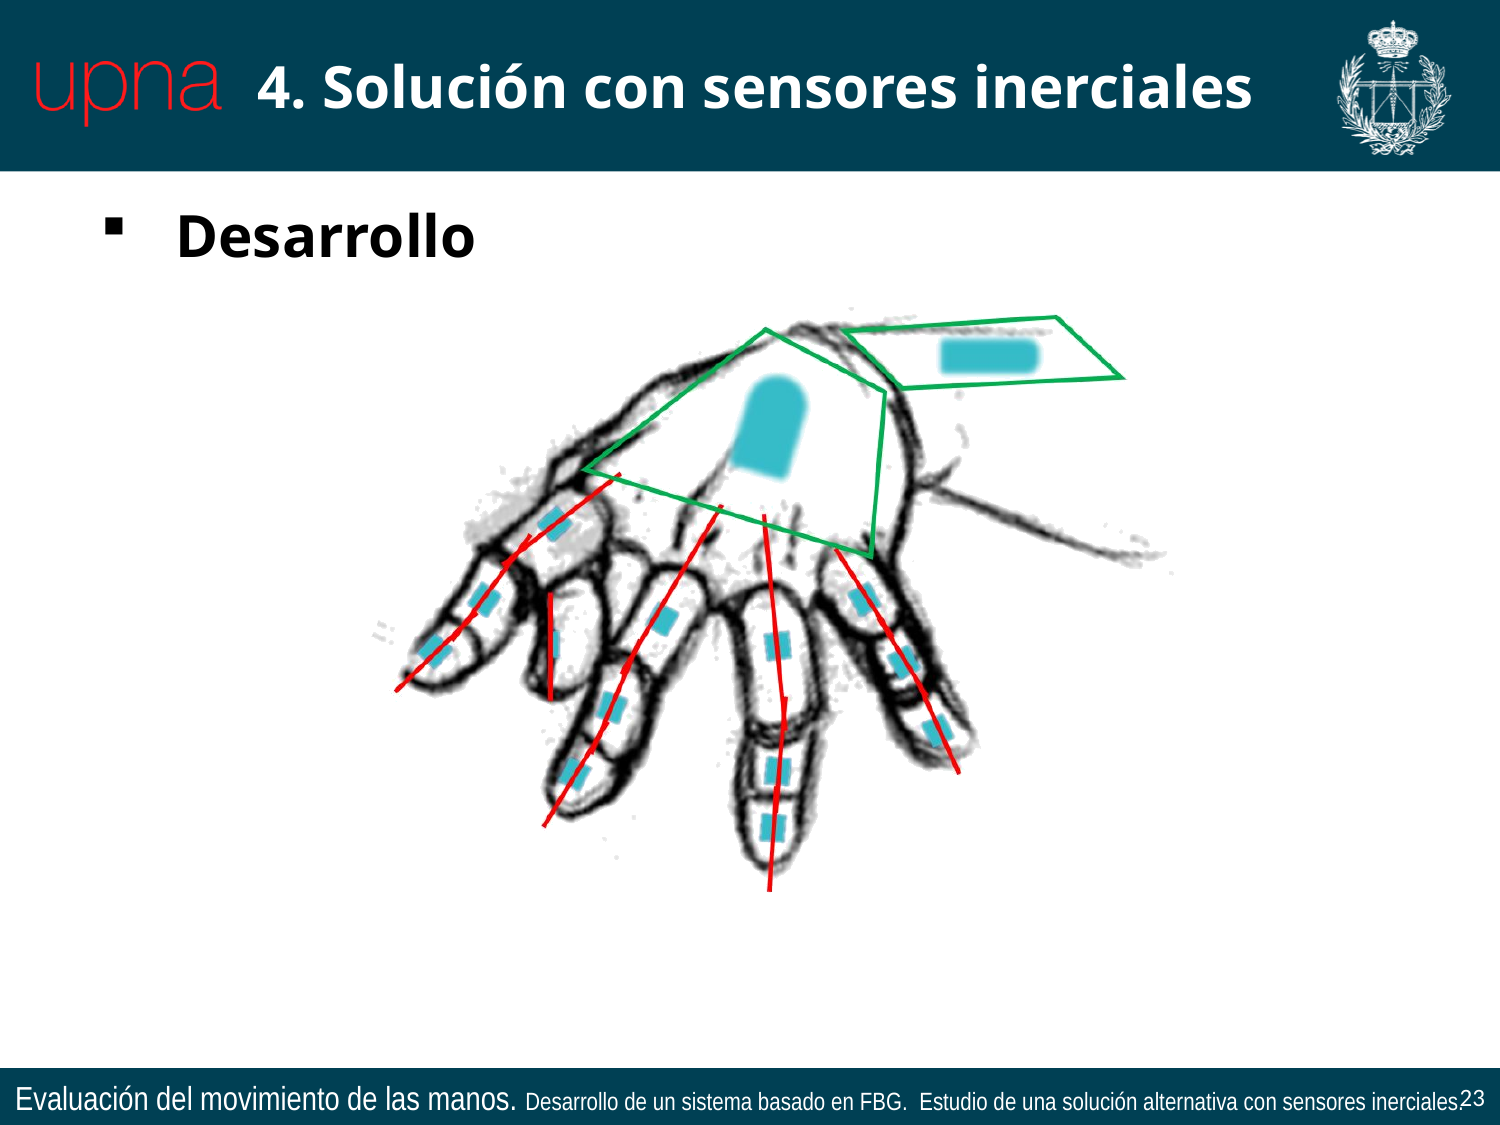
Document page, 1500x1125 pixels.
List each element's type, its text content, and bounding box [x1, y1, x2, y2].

picture [67, 63, 73, 109]
text_box Desarrollo [85, 191, 1169, 283]
text_box 4. Solución con sensores inerciales [189, 42, 1322, 129]
picture [85, 62, 126, 126]
picture [135, 62, 171, 109]
slide_number 23 [1149, 1066, 1500, 1125]
picture [180, 62, 221, 110]
text_box Evaluación del movimiento de las manos. Desarrollo de un sistema basado en FBG. Estudio de una solución alternativa con sensores inerciales. [0, 1069, 1149, 1125]
text_box [0, 0, 1500, 172]
picture [330, 270, 1224, 899]
picture [37, 63, 67, 110]
picture [1399, 144, 1414, 155]
picture [1368, 21, 1418, 58]
picture [1338, 56, 1450, 154]
picture [1385, 62, 1391, 69]
